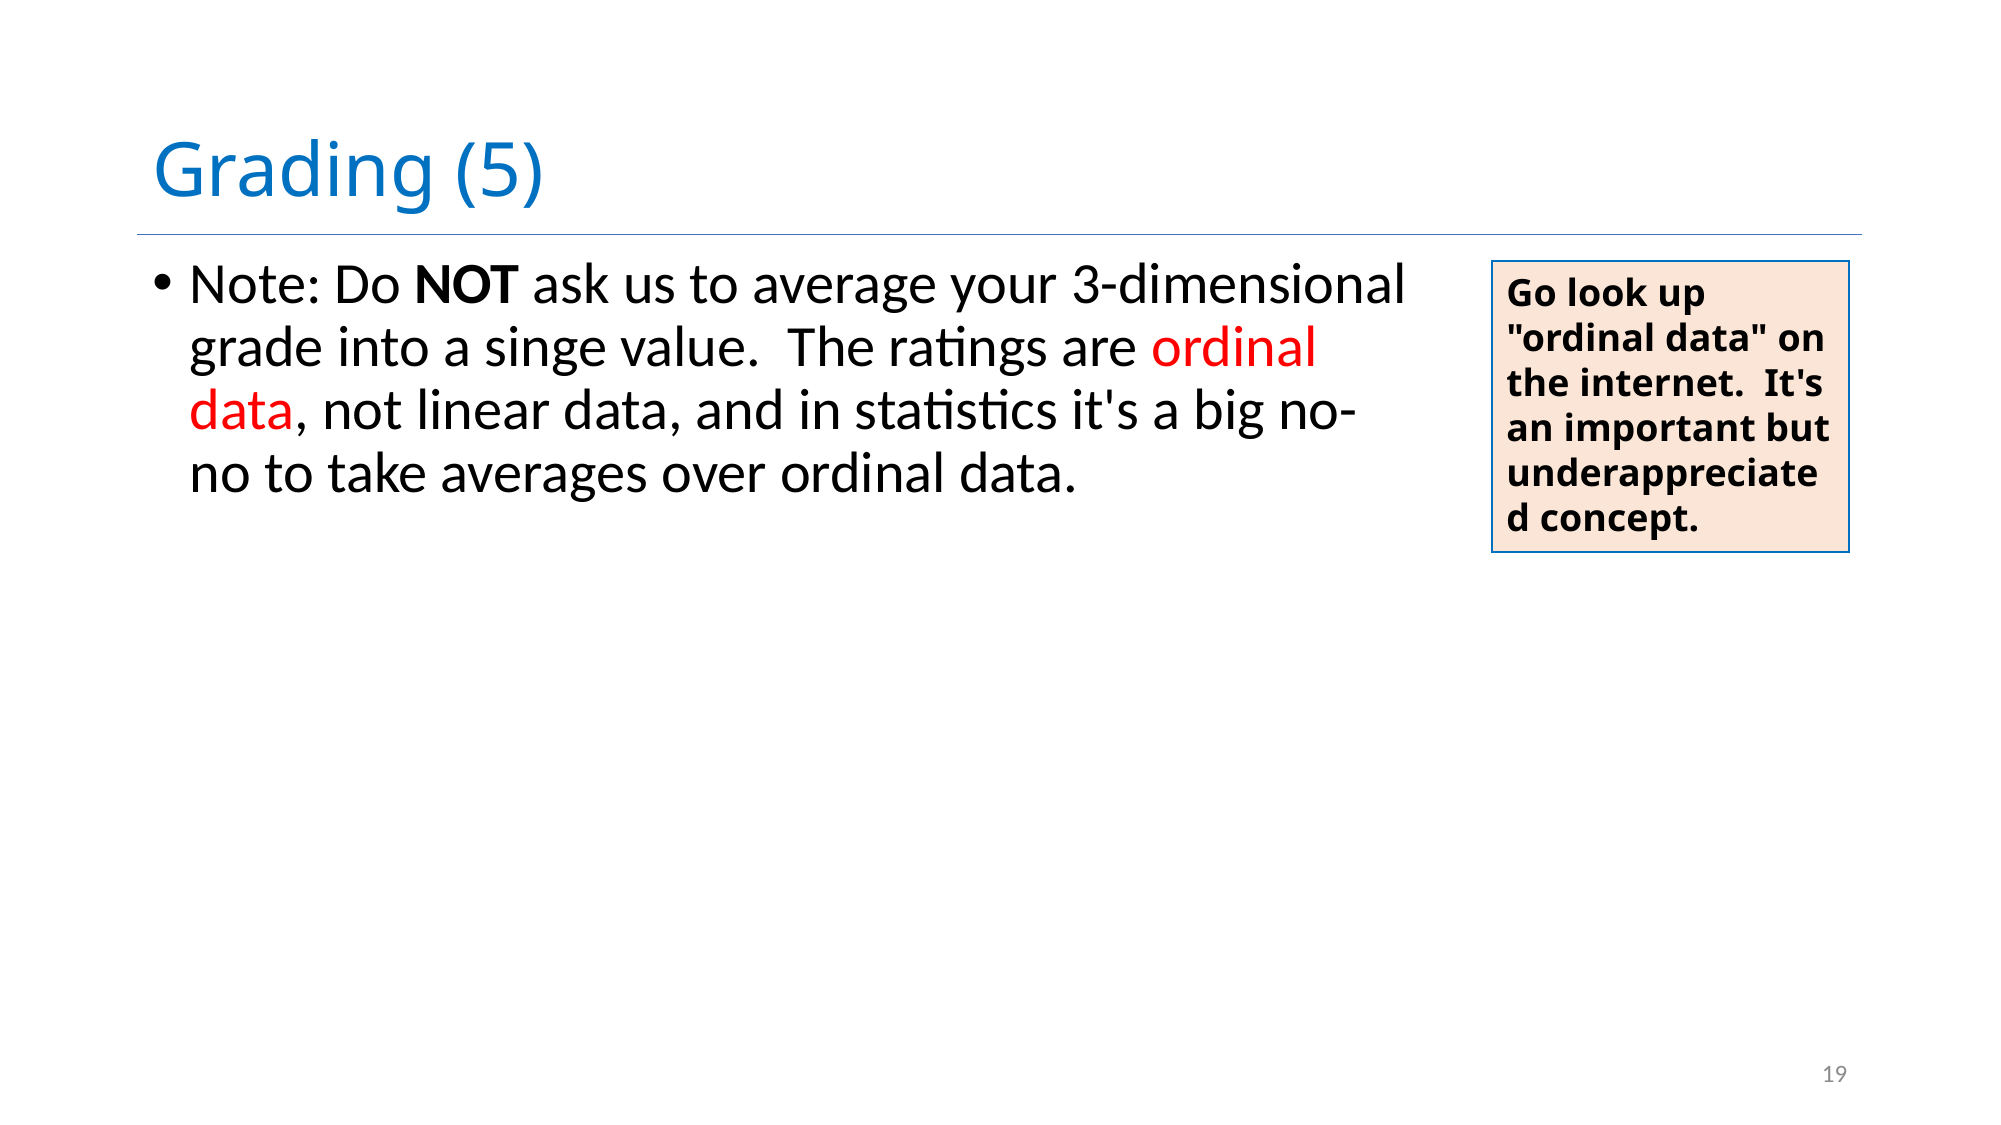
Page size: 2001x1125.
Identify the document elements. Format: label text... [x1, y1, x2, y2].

text_box Go look up "ordinal data" on the internet. It's an important but underappreciated concept. [1491, 260, 1850, 553]
slide_number 19 [1412, 1042, 1863, 1103]
title Grading (5) [137, 3, 1863, 221]
list Note: Do NOT ask us to average your 3-dimensional grade into a singe value. The ratings are ordinal data, not linear data, and in statistics it's a big no-no to take averages over ordinal data. [137, 246, 1432, 960]
